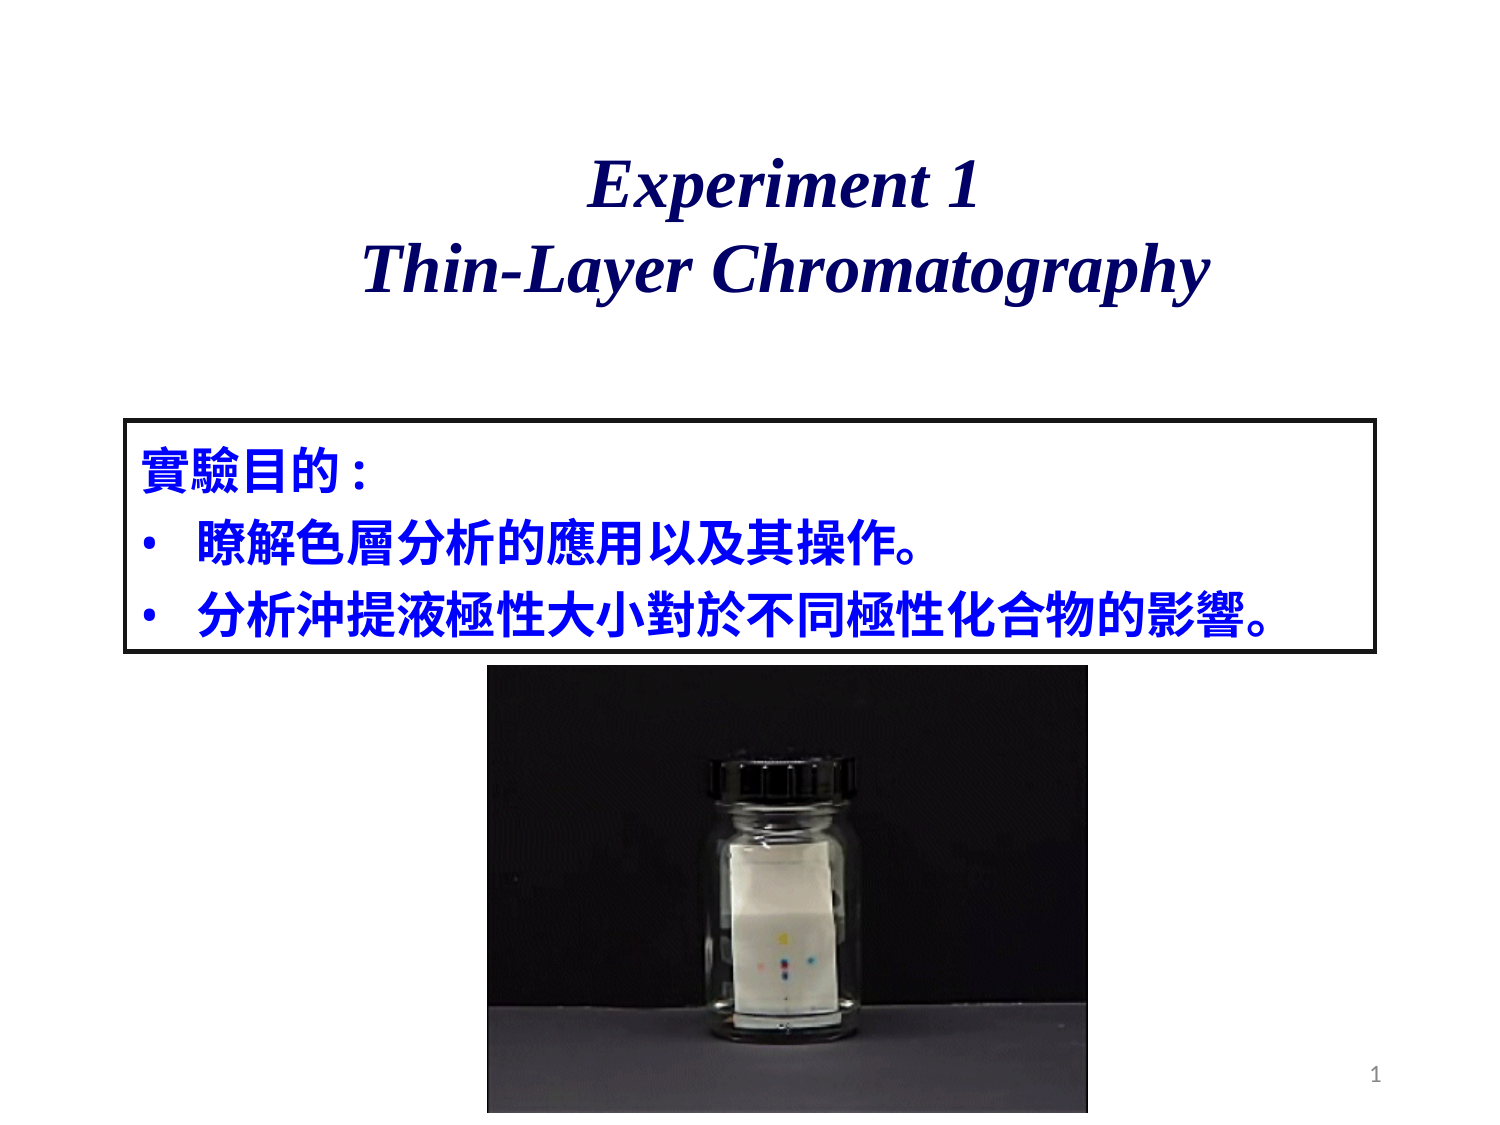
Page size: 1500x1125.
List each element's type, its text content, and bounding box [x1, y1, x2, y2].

picture [487, 665, 1088, 1113]
slide_number ‹#› [1091, 1042, 1397, 1103]
text_box 實驗目的: 瞭解色層分析的應用以及其操作。 分析沖提液極性大小對於不同極性化合物的影響。 [125, 420, 1375, 652]
text_box Experiment 1 Thin-Layer Chromatography [174, 124, 1397, 319]
